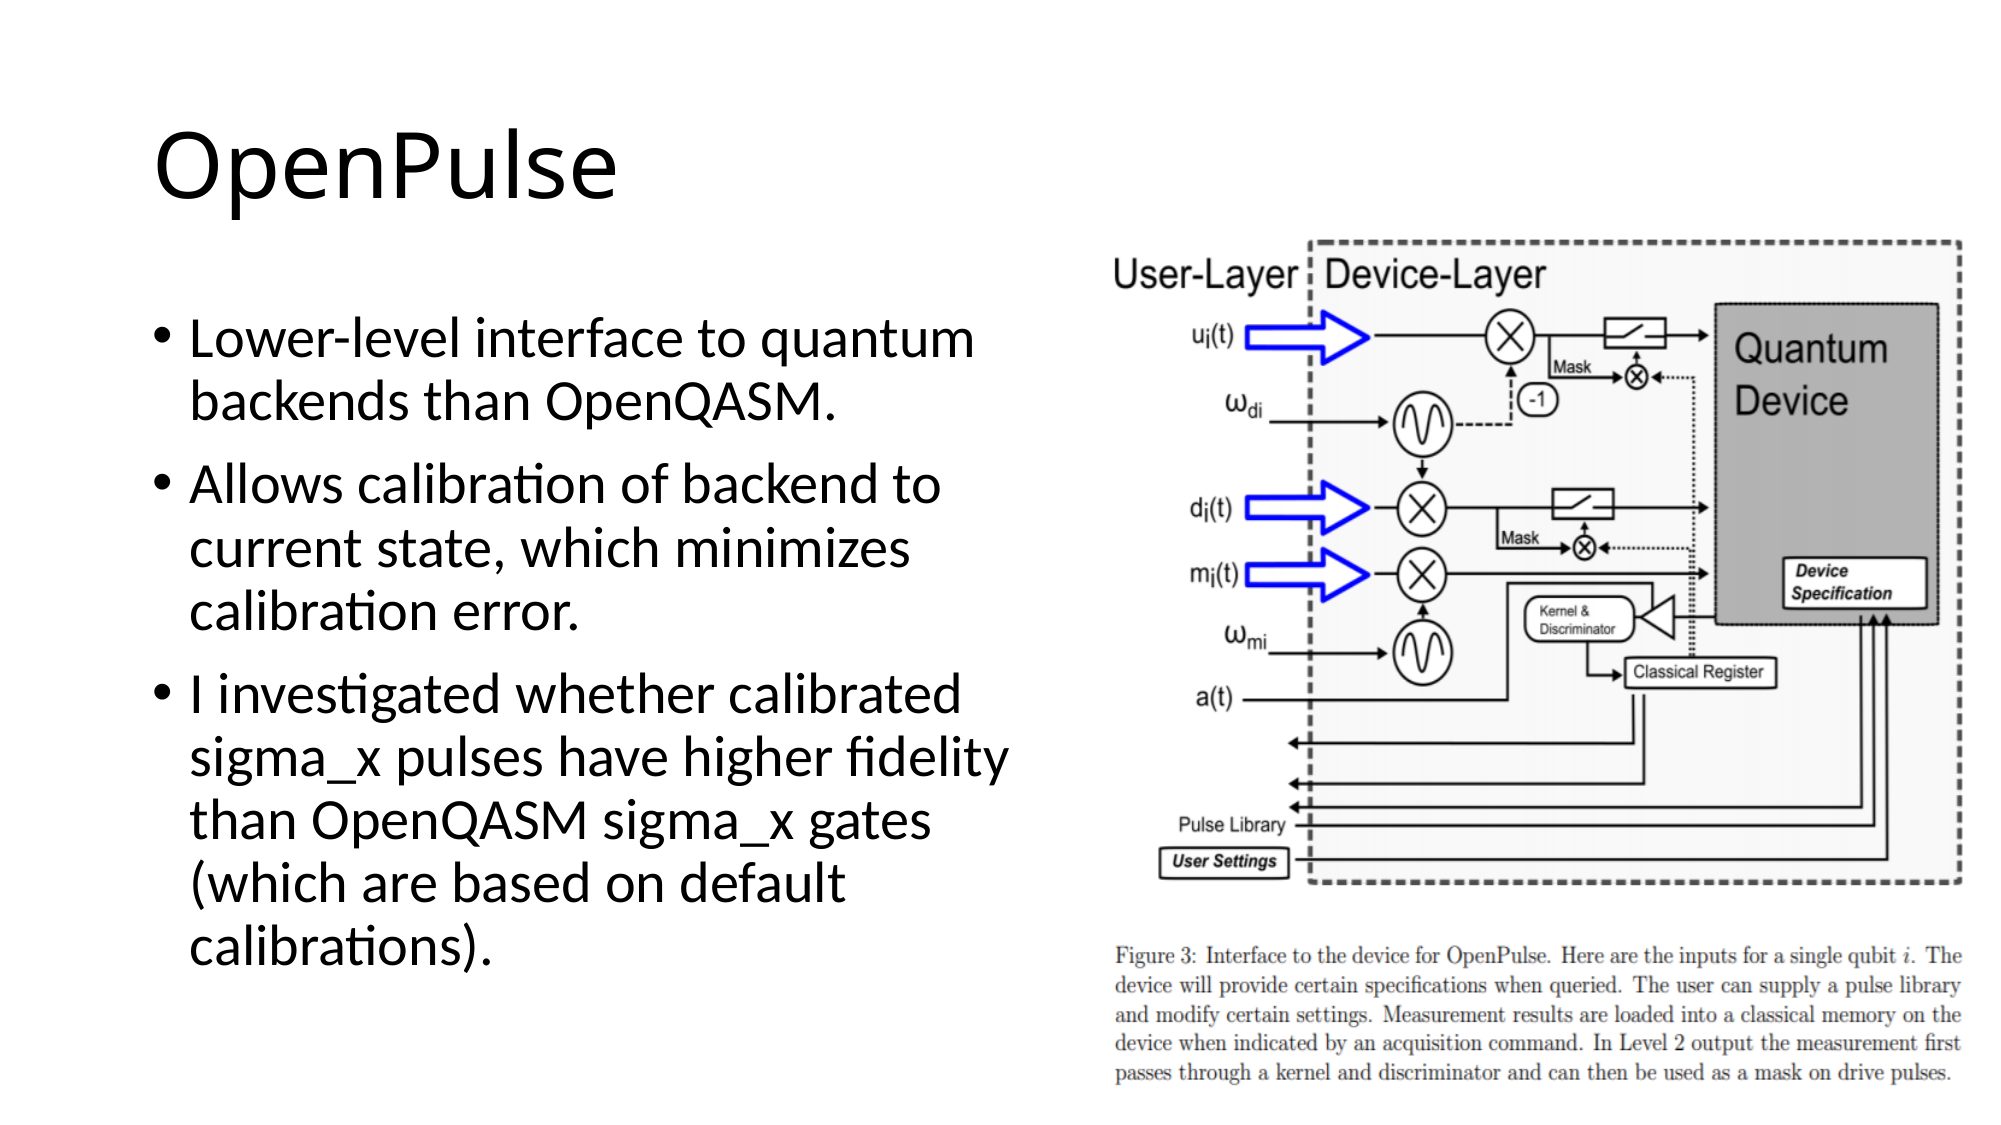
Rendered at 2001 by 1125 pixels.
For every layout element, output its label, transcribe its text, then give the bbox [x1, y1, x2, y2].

picture [1103, 209, 1969, 1104]
list Lower-level interface to quantum backends than OpenQASM. Allows calibration of backend to current state, which minimizes calibration error. I investigated whether calibrated sigma_x pulses have higher fidelity than OpenQASM sigma_x gates (which are based on default calibrations). [137, 299, 1103, 1014]
title OpenPulse [137, 59, 1863, 278]
